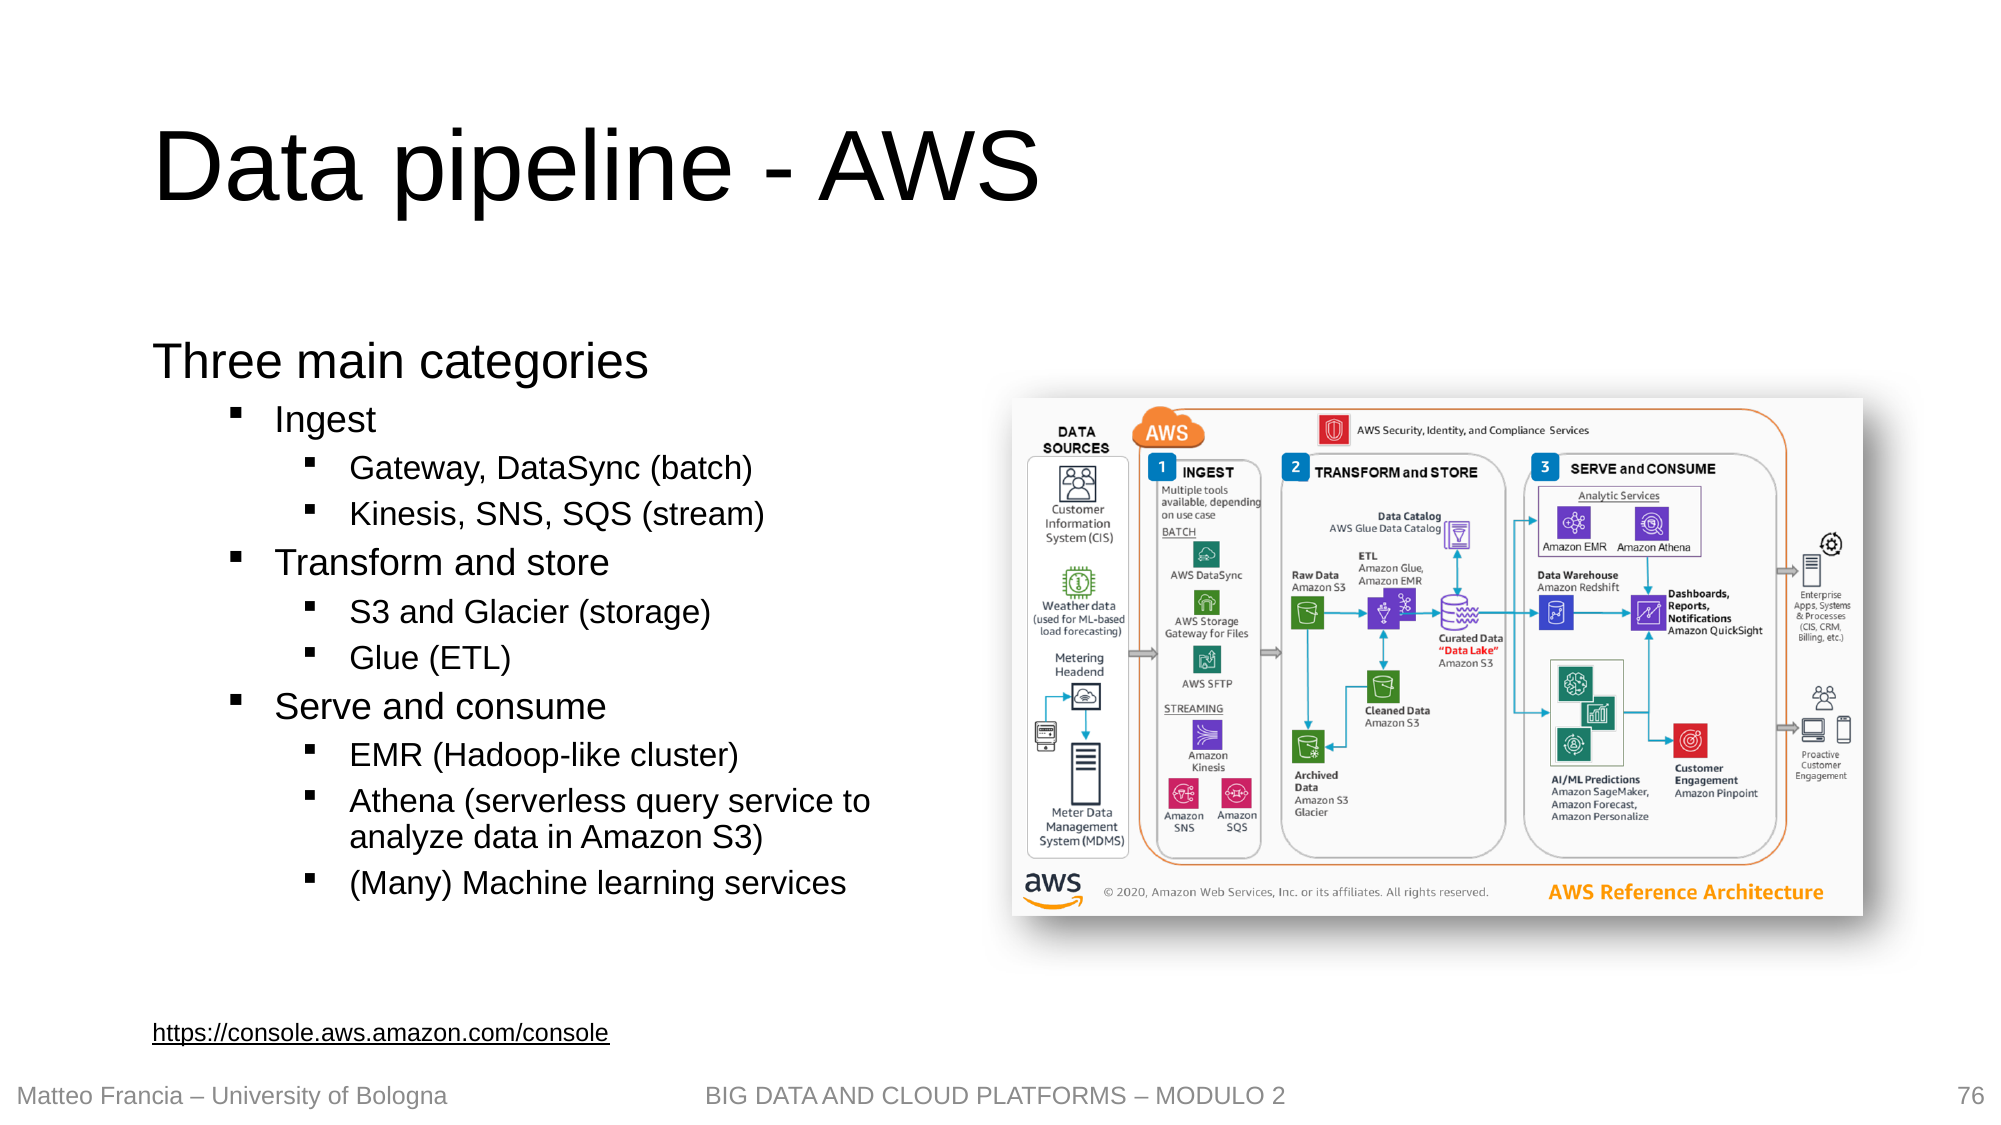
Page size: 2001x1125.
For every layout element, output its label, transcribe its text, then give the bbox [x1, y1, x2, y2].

slide_number 76 [1550, 1065, 2000, 1125]
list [1012, 397, 1863, 916]
footer Matteo Francia – University of Bologna [0, 1065, 466, 1125]
title Data pipeline - AWS [137, 59, 1863, 278]
list https://console.aws.amazon.com/console [137, 1003, 1863, 1064]
list Three main categories Ingest Gateway, DataSync (batch) Kinesis, SNS, SQS (stream) Transform and store S3 and Glacier (storage) Glue (ETL) Serve and consume EMR (Hadoop-like cluster) Athena (serverless query service to analyze data in Amazon S3) (Many) Machine learning services [137, 299, 988, 1014]
